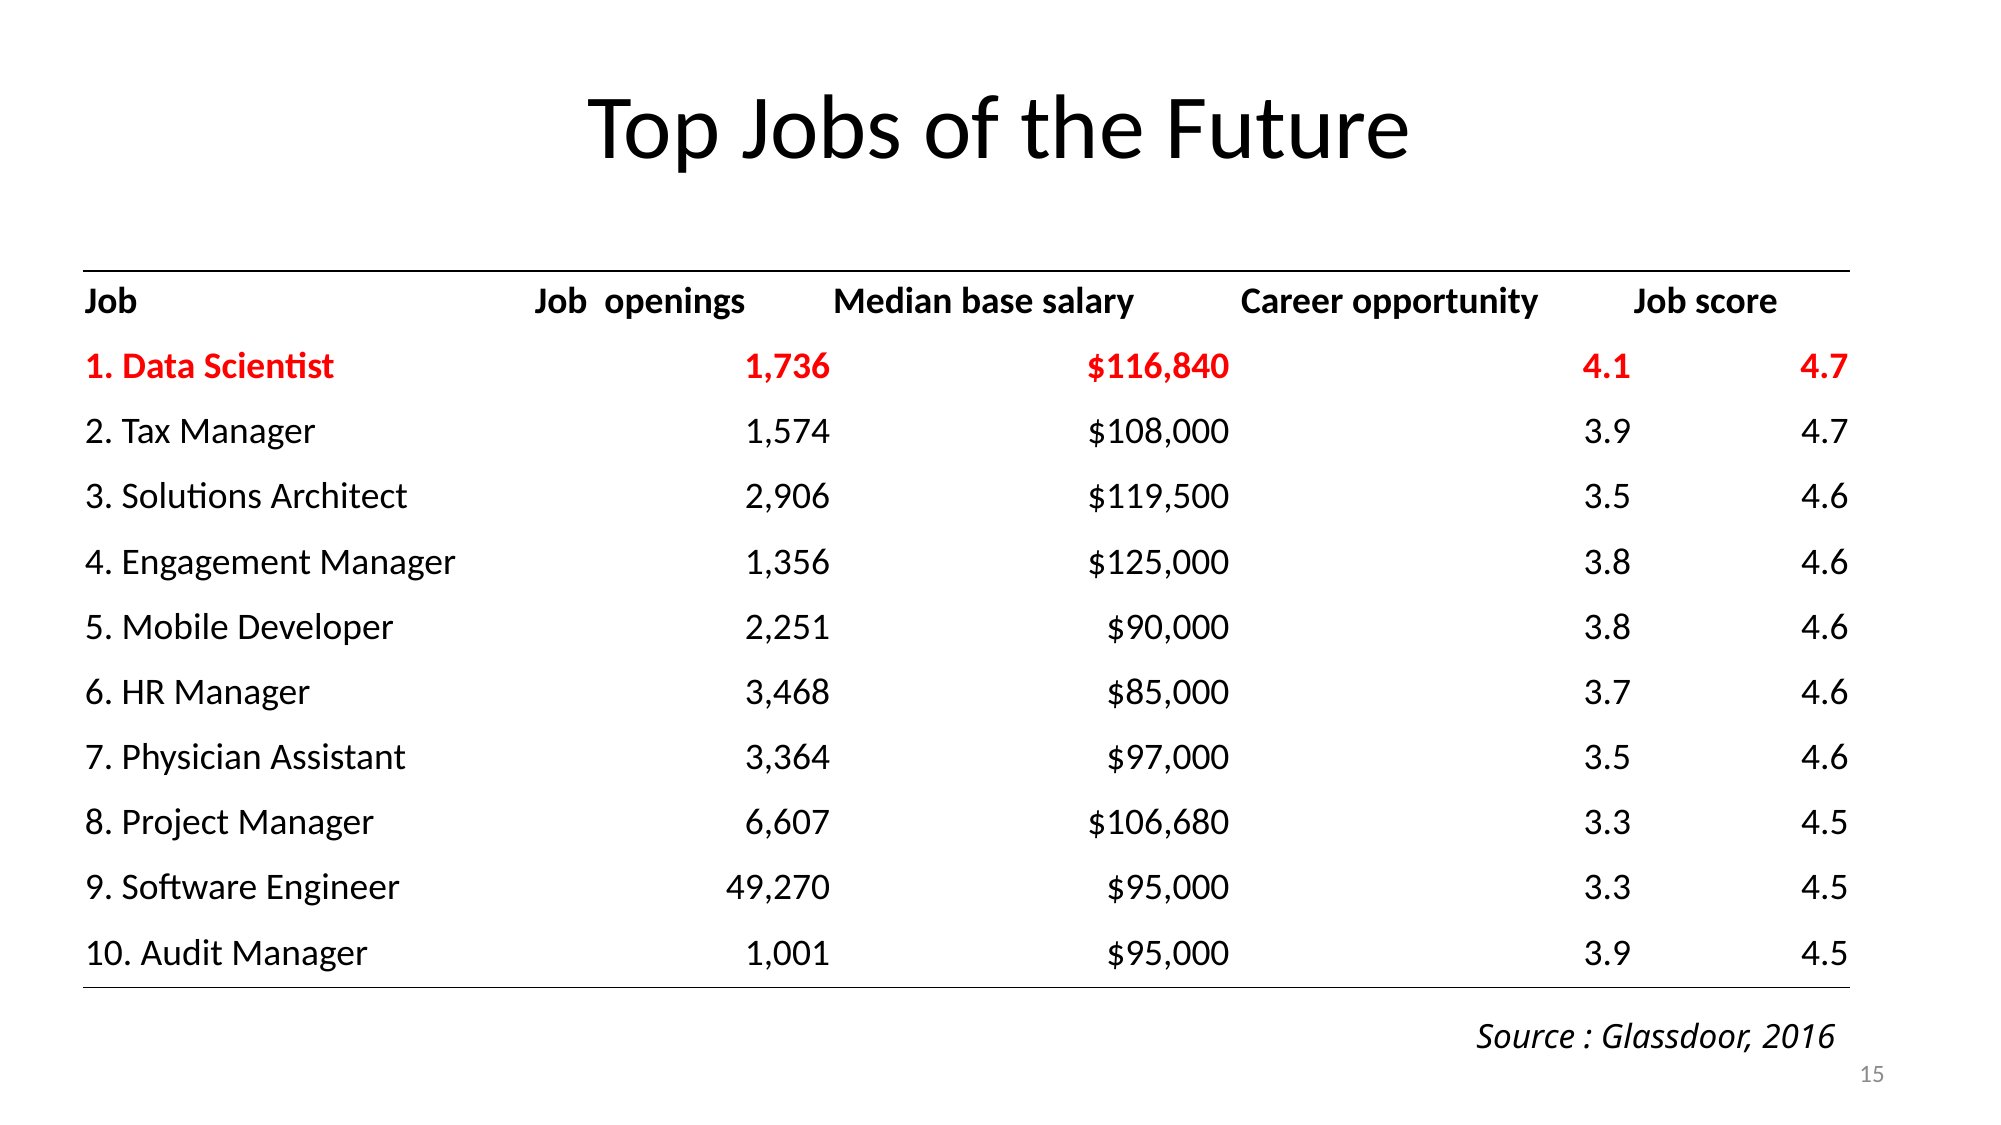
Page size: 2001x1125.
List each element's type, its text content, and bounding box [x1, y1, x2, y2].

table_cell 3.3 [1239, 792, 1632, 857]
table_cell 3.7 [1239, 662, 1632, 727]
table_cell 4.5 [1632, 922, 1850, 987]
table_cell 3.9 [1239, 922, 1632, 987]
table_cell 3.8 [1239, 597, 1632, 662]
table_cell 1,574 [533, 401, 832, 466]
table_cell 4.6 [1632, 727, 1850, 792]
table_cell 2,906 [533, 466, 832, 531]
table_cell 1,001 [533, 922, 832, 987]
table_cell 6,607 [533, 792, 832, 857]
table_cell 4.6 [1632, 597, 1850, 662]
table_cell 1. Data Scientist [83, 336, 533, 401]
table_cell 8. Project Manager [83, 792, 533, 857]
table_cell 1,736 [533, 336, 832, 401]
title Top Jobs of the Future [137, 59, 1863, 278]
table_cell 3.5 [1239, 727, 1632, 792]
table_cell 4.6 [1632, 531, 1850, 597]
table_cell $108,000 [832, 401, 1239, 466]
table_header Job [83, 272, 533, 336]
table_cell 6. HR Manager [83, 662, 533, 727]
table_cell 3.9 [1239, 401, 1632, 466]
table_header Job openings [533, 278, 832, 336]
text_box Source : Glassdoor, 2016 [1461, 1007, 1852, 1042]
table_cell 4. Engagement Manager [83, 531, 533, 597]
table_header Median base salary [832, 278, 1239, 336]
table_cell 3.5 [1239, 466, 1632, 531]
table_cell 3.8 [1239, 531, 1632, 597]
table_cell 2. Tax Manager [83, 401, 533, 466]
table_cell $97,000 [832, 727, 1239, 792]
table_header Career opportunity [1239, 278, 1632, 336]
table_cell $106,680 [832, 792, 1239, 857]
table_cell $95,000 [832, 857, 1239, 922]
table_cell 9. Software Engineer [83, 857, 533, 922]
table_header Job score [1632, 278, 1850, 336]
table_cell 4.5 [1632, 857, 1850, 922]
table_cell 10. Audit Manager [83, 922, 533, 987]
table_cell 3,468 [533, 662, 832, 727]
table_cell 3. Solutions Architect [83, 466, 533, 531]
table_cell 4.7 [1632, 336, 1850, 401]
table_cell 5. Mobile Developer [83, 597, 533, 662]
table_cell 4.6 [1632, 662, 1850, 727]
table_cell $119,500 [832, 466, 1239, 531]
table_cell $85,000 [832, 662, 1239, 727]
table_cell 2,251 [533, 597, 832, 662]
slide_number 15 [1433, 1042, 1900, 1103]
table_cell 4.7 [1632, 401, 1850, 466]
table_cell 49,270 [533, 857, 832, 922]
table_cell 1,356 [533, 531, 832, 597]
table_cell 7. Physician Assistant [83, 727, 533, 792]
table_cell $90,000 [832, 597, 1239, 662]
table_cell 4.6 [1632, 466, 1850, 531]
table_cell $95,000 [832, 922, 1239, 987]
table_cell 3,364 [533, 727, 832, 792]
table_cell $116,840 [832, 336, 1239, 401]
table_cell 3.3 [1239, 857, 1632, 922]
table_cell 4.1 [1239, 336, 1632, 401]
table_cell $125,000 [832, 531, 1239, 597]
table_cell 4.5 [1632, 792, 1850, 857]
